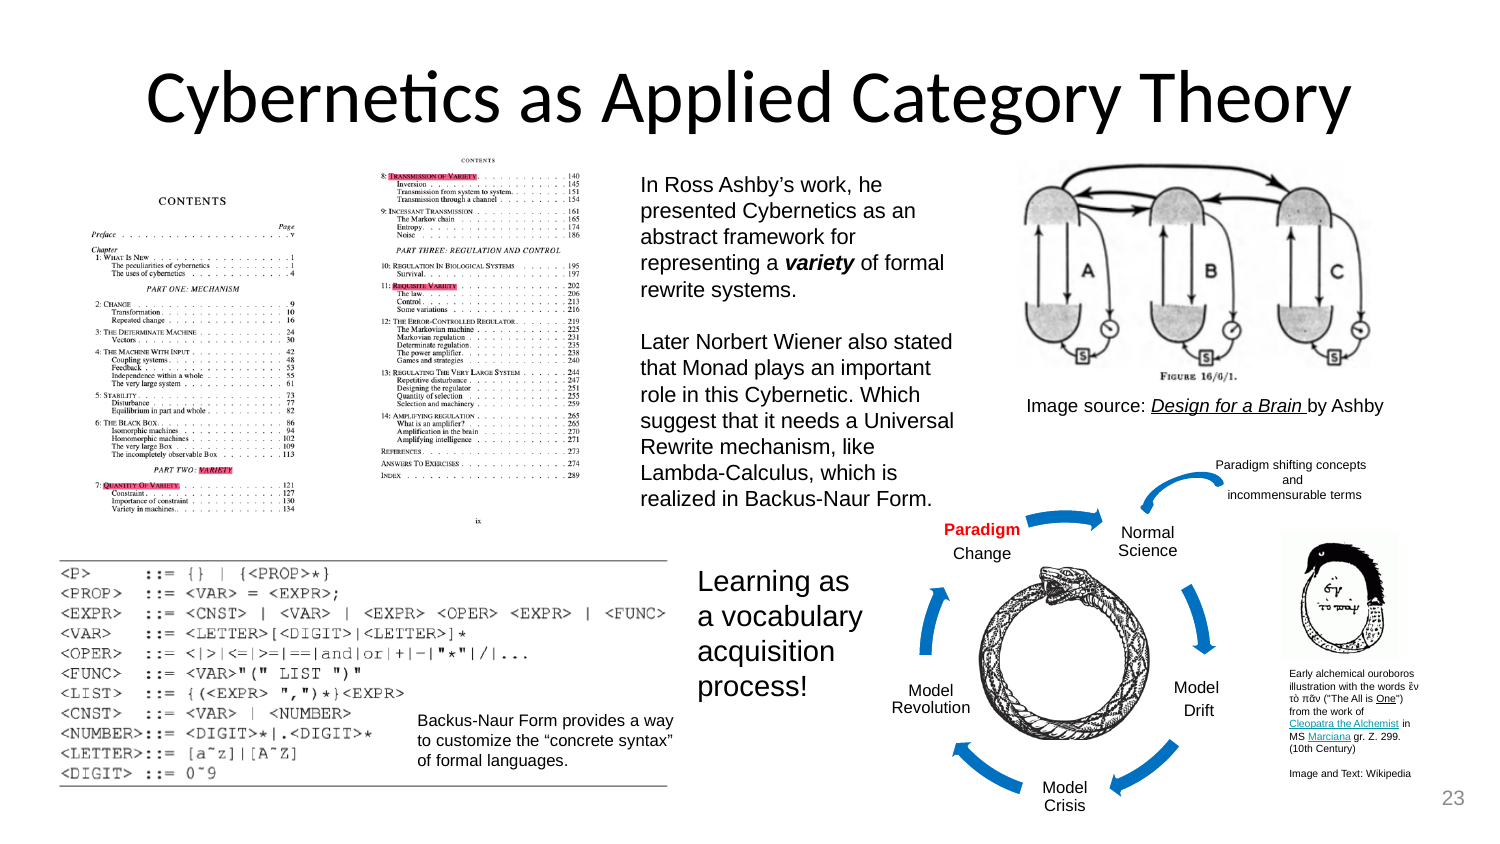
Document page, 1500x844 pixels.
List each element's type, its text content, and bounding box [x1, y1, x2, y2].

text_box In Ross Ashby’s work, he presented Cybernetics as an abstract framework for representing a variety of formal rewrite systems. Later Norbert Wiener also stated that Monad plays an important role in this Cybernetic. Which suggest that it needs a Universal Rewrite mechanism, like Lambda-Calculus, which is realized in Backus-Naur Form. [625, 162, 971, 519]
picture [1002, 160, 1390, 387]
text_box Learning as a vocabulary acquisition process! [703, 555, 808, 710]
text_box Early alchemical ouroboros illustration with the words ἓν τὸ πᾶν ("The All is One") from the work of Cleopatra the Alchemist in MS Marciana gr. Z. 299. (10th Century) Image and Text: Wikipedia [1323, 660, 1435, 787]
text_box Image source: Design for a Brain by Ashby [1011, 386, 1399, 424]
picture [1281, 531, 1399, 662]
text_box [813, 497, 1318, 840]
text_box Cybernetics as Applied Category Theory [131, 40, 1369, 146]
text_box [1136, 456, 1371, 503]
picture [83, 155, 599, 531]
picture [48, 544, 699, 805]
picture [978, 564, 1151, 741]
slide_number 23 [1389, 764, 1480, 830]
